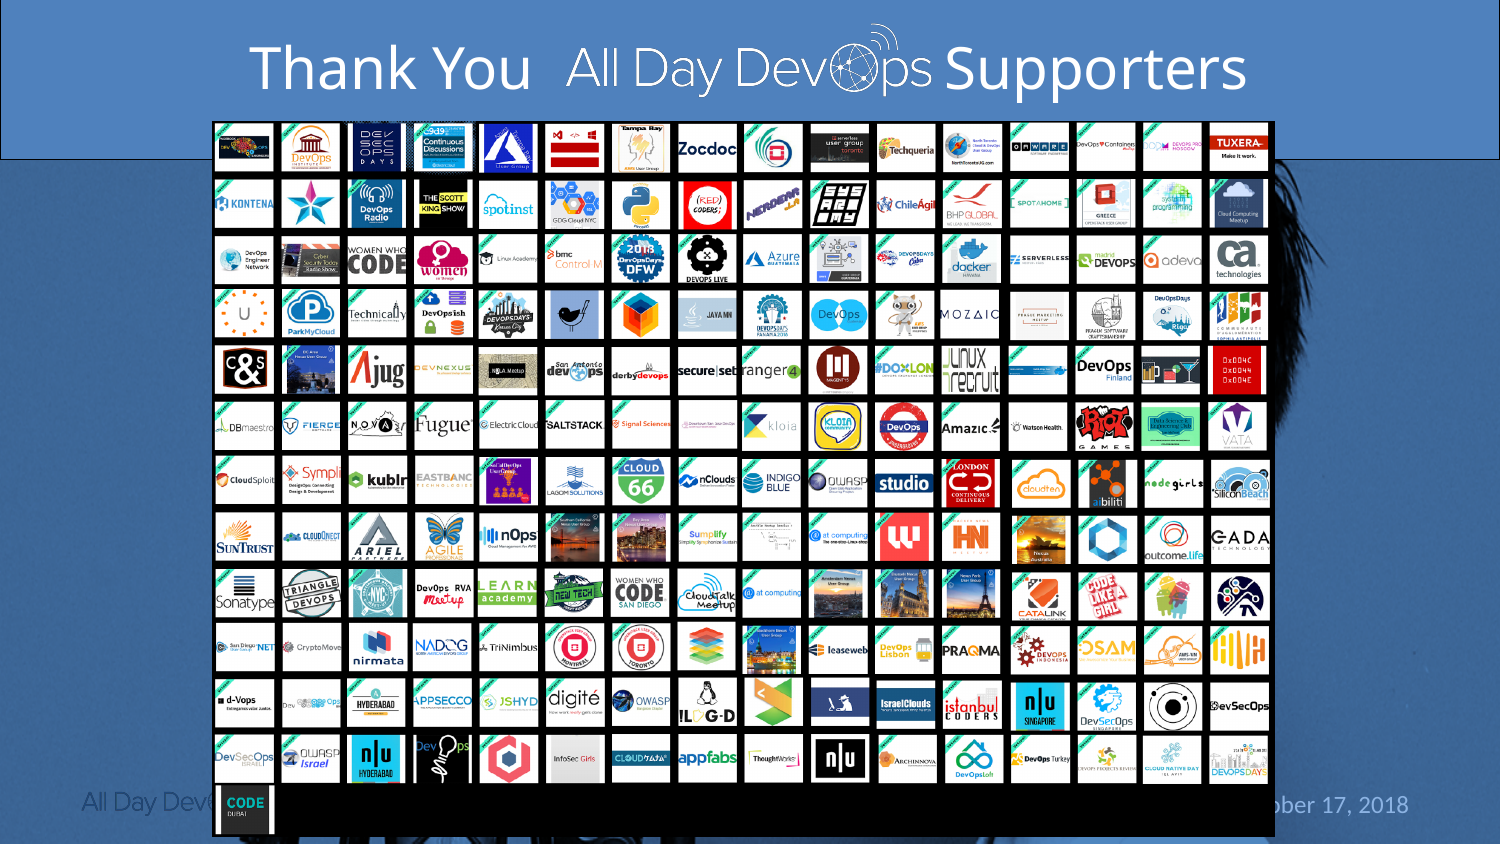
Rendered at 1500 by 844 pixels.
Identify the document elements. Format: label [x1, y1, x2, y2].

picture [0, 121, 1500, 844]
picture [552, 15, 945, 110]
